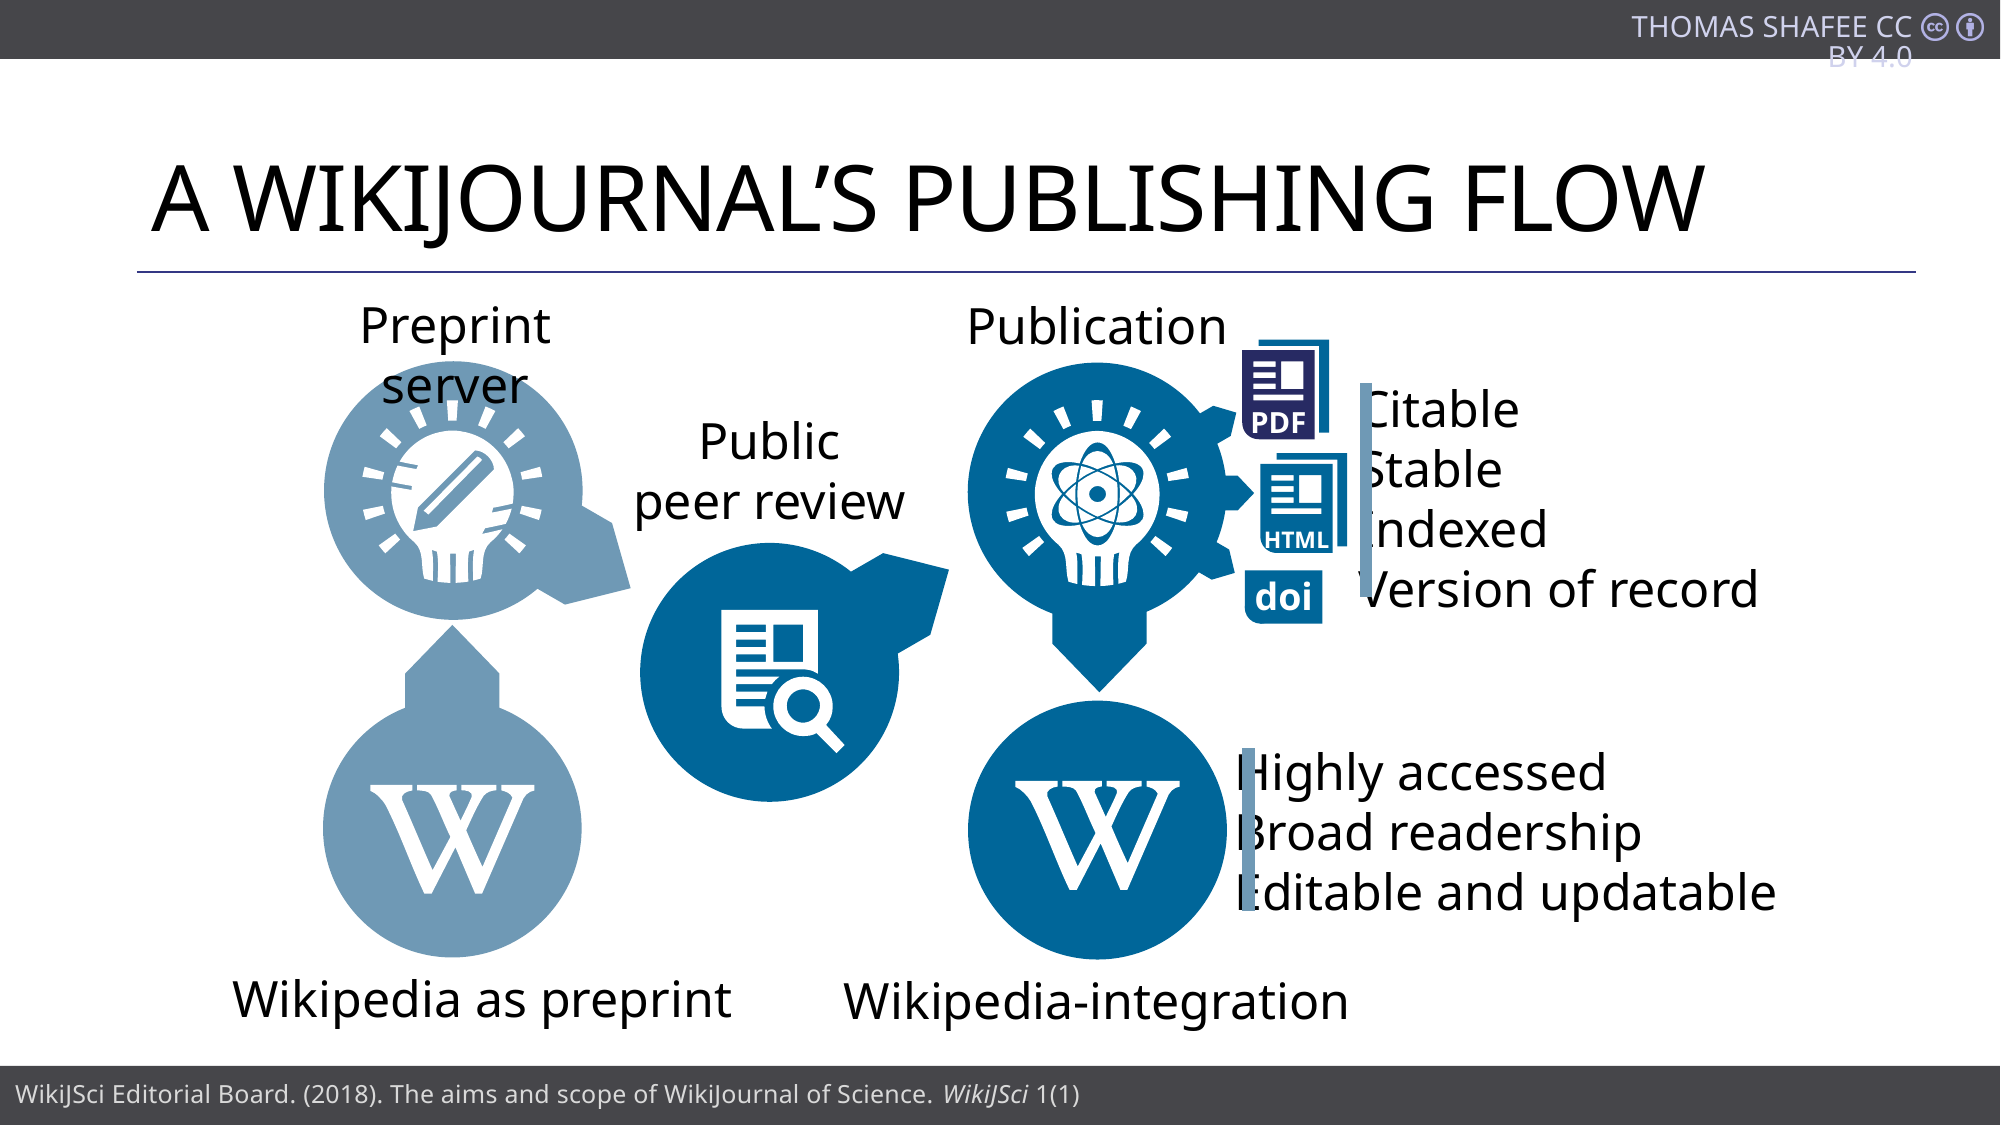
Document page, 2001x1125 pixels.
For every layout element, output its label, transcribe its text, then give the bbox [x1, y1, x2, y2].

list WikiJSci Editorial Board. (2018). The aims and scope of WikiJournal of Science. WikiJSci 1(1) [0, 1065, 1885, 1125]
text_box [245, 285, 719, 1037]
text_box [846, 577, 1770, 1041]
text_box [725, 401, 910, 802]
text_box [841, 286, 1758, 646]
title A WikiJournal’s publishing flow [136, 132, 1838, 259]
